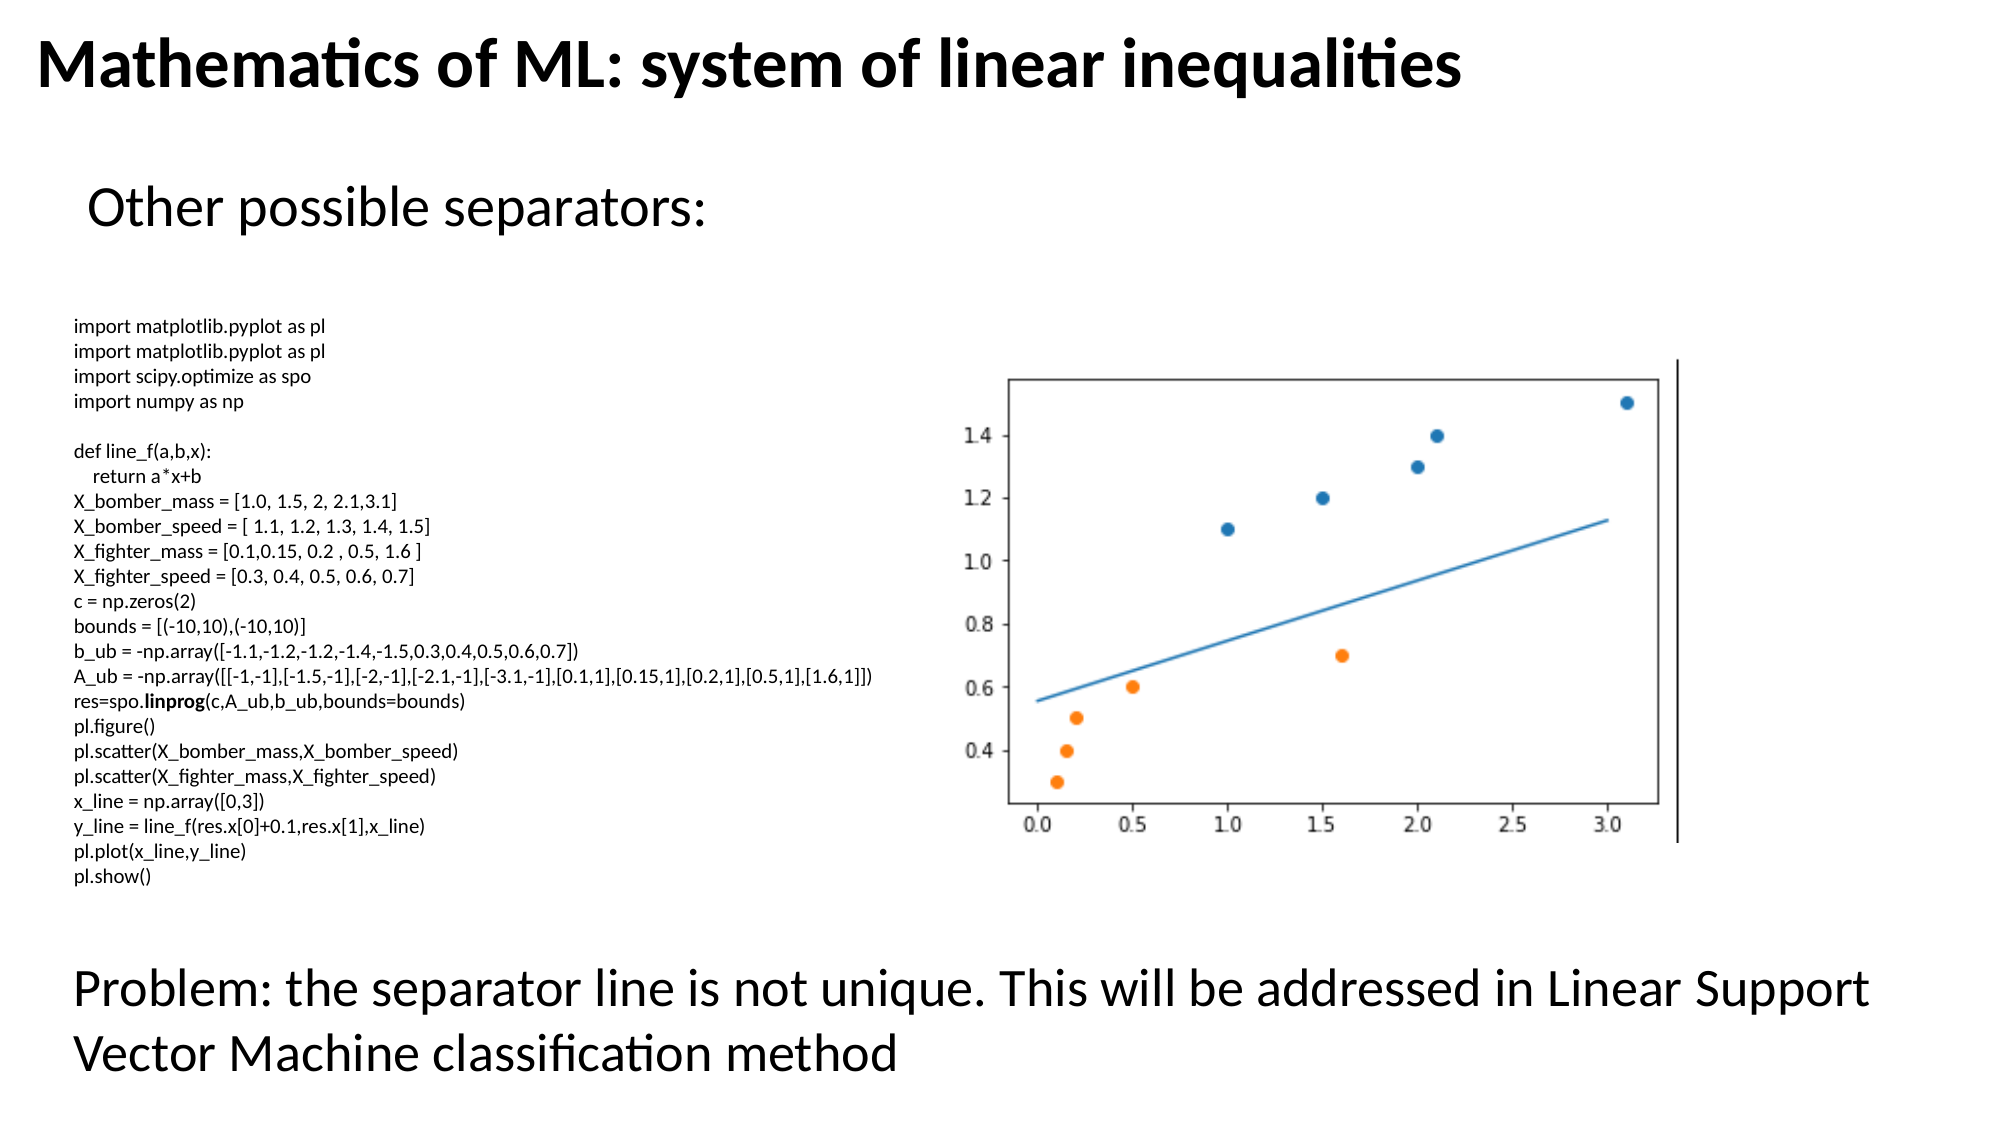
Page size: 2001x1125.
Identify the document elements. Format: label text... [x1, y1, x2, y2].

text_box Other possible separators: import matplotlib.pyplot as pl import matplotlib.pyplot as pl import scipy.optimize as spo import numpy as np def line_f(a,b,x): return a*x+b X_bomber_mass = [1.0, 1.5, 2, 2.1,3.1] X_bomber_speed = [ 1.1, 1.2, 1.3, 1.4, 1.5] X_fighter_mass = [0.1,0.15, 0.2 , 0.5, 1.6 ] X_fighter_speed = [0.3, 0.4, 0.5, 0.6, 0.7] c = np.zeros(2) bounds = [(-10,10),(-10,10)] b_ub = -np.array([-1.1,-1.2,-1.2,-1.4,-1.5,0.3,0.4,0.5,0.6,0.7]) A_ub = -np.array([[-1,-1],[-1.5,-1],[-2,-1],[-2.1,-1],[-3.1,-1],[0.1,1],[0.15,1],[0.2,1],[0.5,1],[1.6,1]]) res=spo.linprog(c,A_ub,b_ub,bounds=bounds) pl.figure() pl.scatter(X_bomber_mass,X_bomber_speed) pl.scatter(X_fighter_mass,X_fighter_speed) x_line = np.array([0,3]) y_line = line_f(res.x[0]+0.1,res.x[1],x_line) pl.plot(x_line,y_line) pl.show() Problem: the separator line is not unique. This will be addressed in Linear Support Vector Machine classification method [59, 160, 1923, 1090]
text_box Mathematics of ML: system of linear inequalities [21, 9, 1481, 110]
picture [954, 352, 1681, 843]
